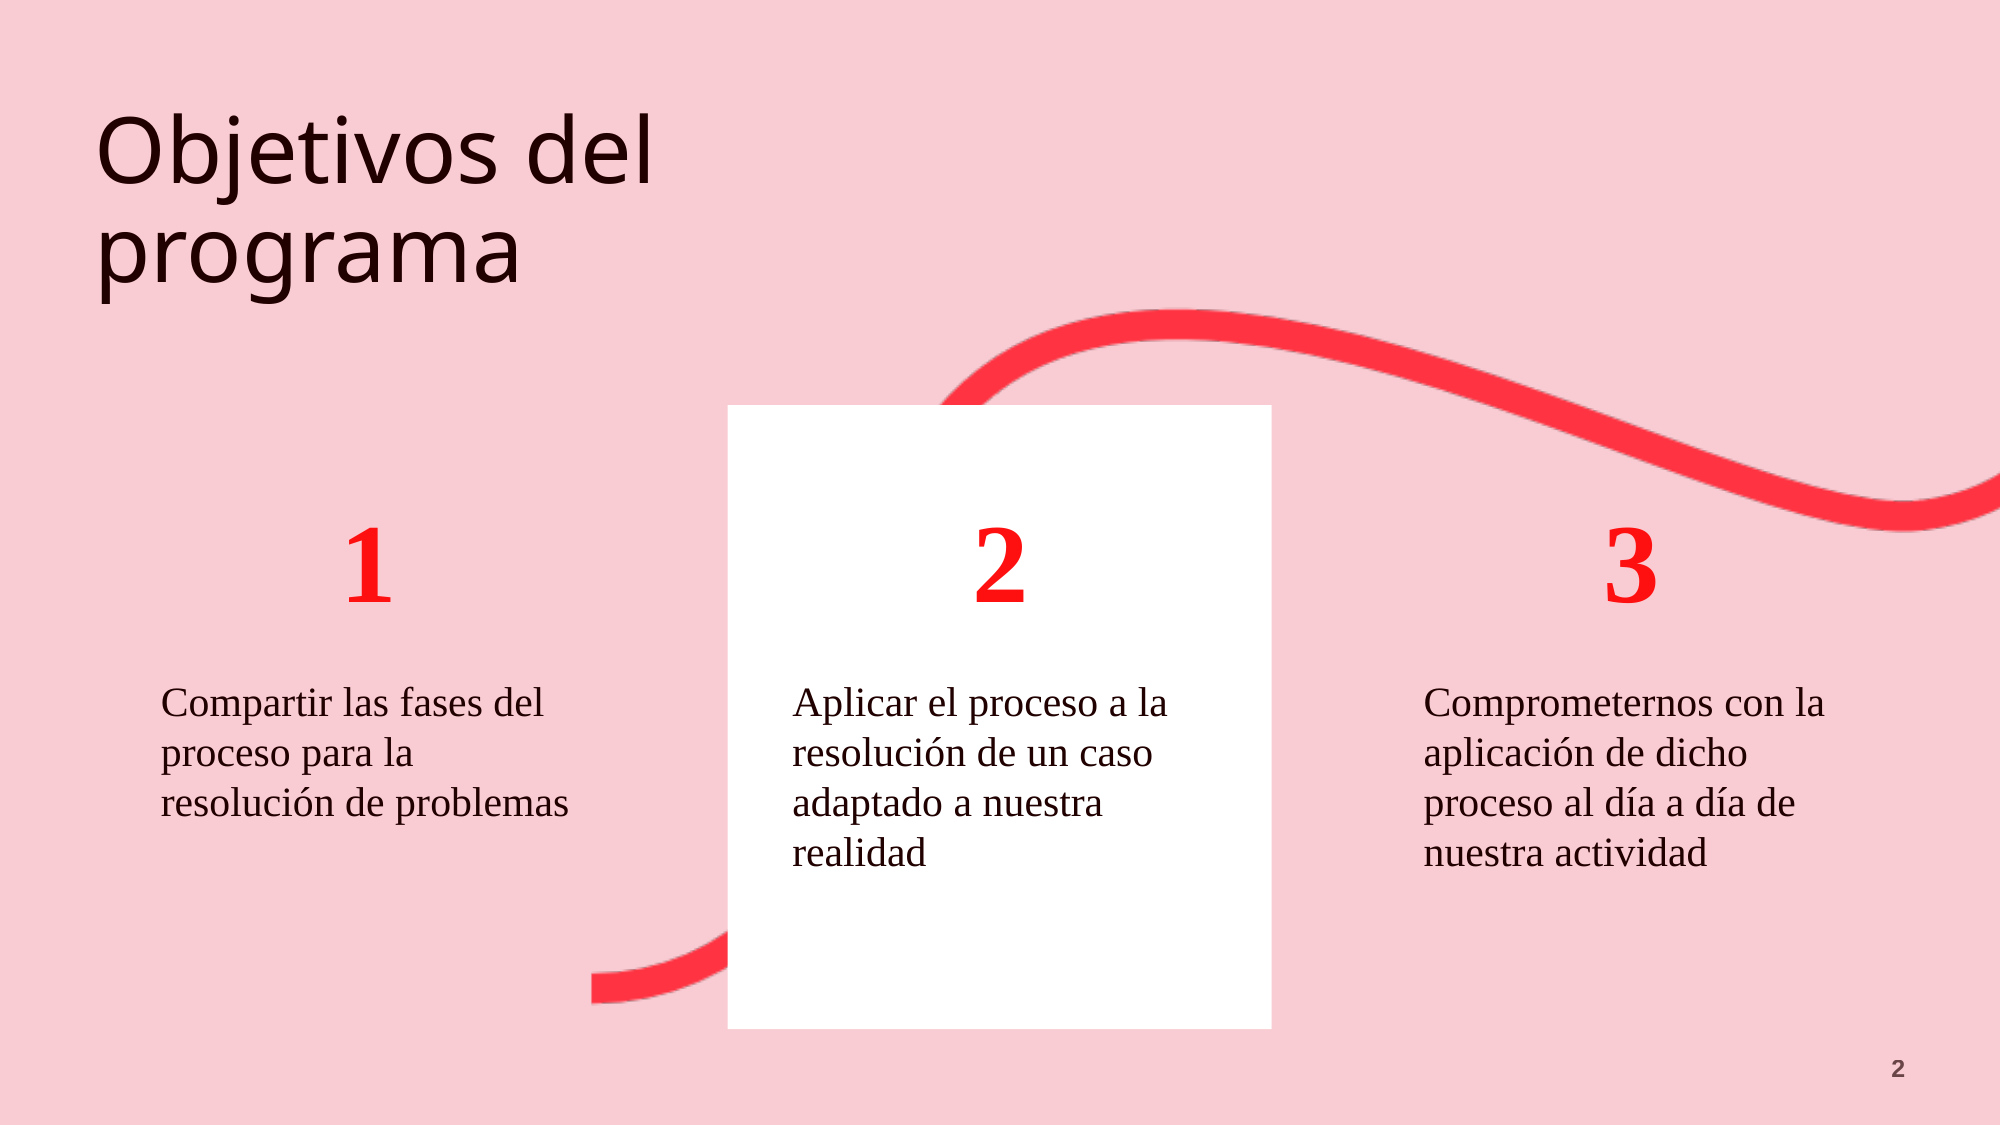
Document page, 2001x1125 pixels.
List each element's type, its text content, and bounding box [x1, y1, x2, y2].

picture [590, 283, 2000, 1031]
list [727, 405, 1272, 1030]
list 2 Aplicar el proceso a la resolución de un caso adaptado a nuestra realidad [792, 490, 1209, 850]
list 1 Compartir las fases del proceso para la resolución de problemas [160, 490, 577, 850]
title Objetivos del programa [94, 104, 1000, 301]
list 3 Comprometernos con la aplicación de dicho proceso al día a día de nuestra actividad [1423, 490, 1840, 850]
